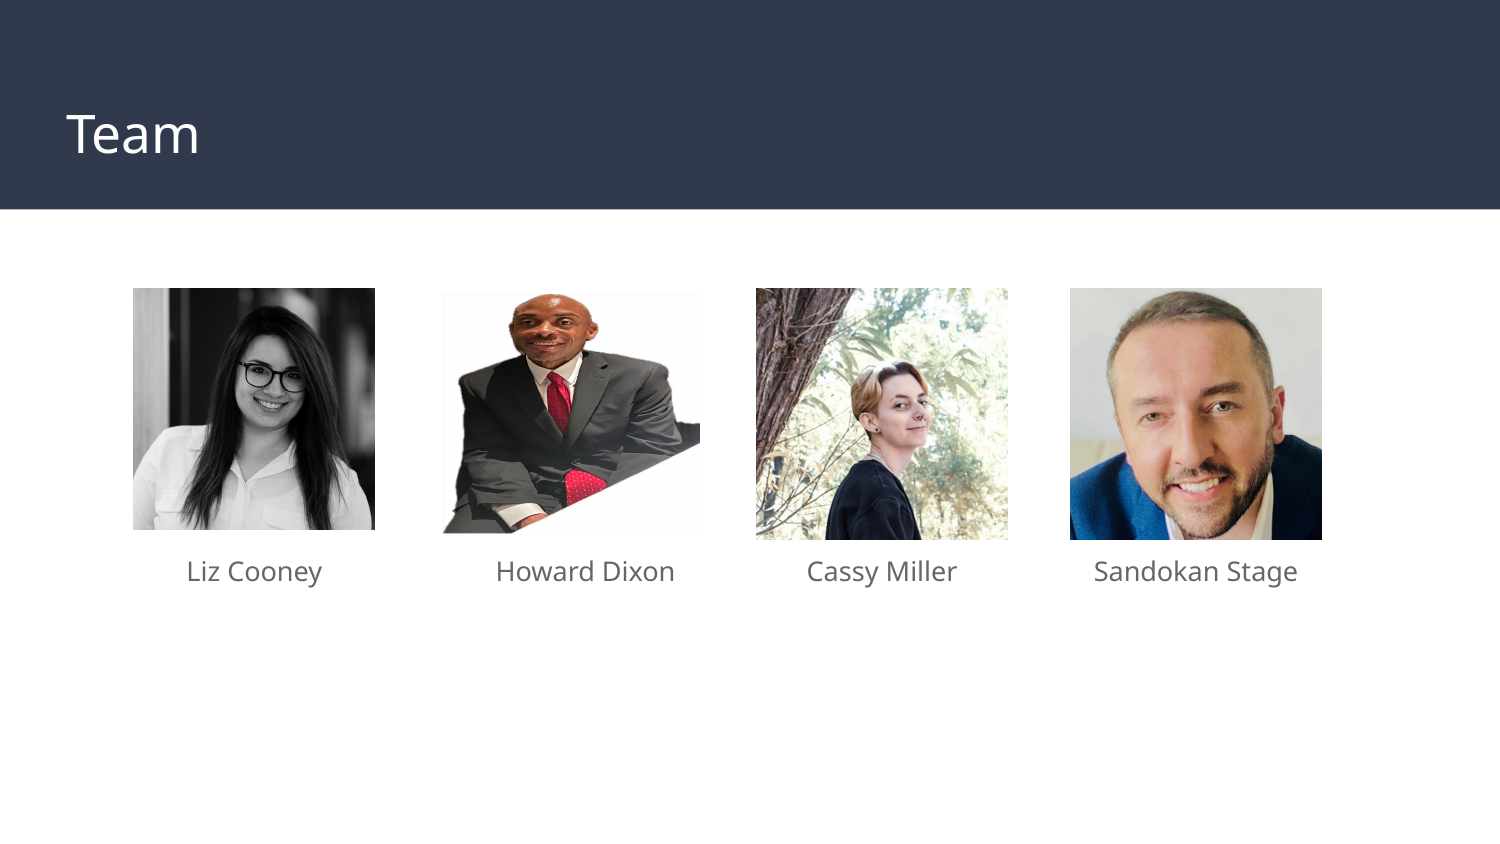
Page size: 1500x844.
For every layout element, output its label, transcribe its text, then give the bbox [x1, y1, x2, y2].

picture [133, 288, 376, 531]
text_box Liz Cooney [133, 539, 375, 630]
picture [1070, 288, 1322, 540]
text_box Howard Dixon [465, 539, 707, 630]
text_box Sandokan Stage [1041, 539, 1351, 630]
text_box Cassy Miller [761, 549, 1003, 630]
title Team [51, 82, 1449, 185]
picture [756, 288, 1008, 540]
picture [442, 293, 700, 536]
